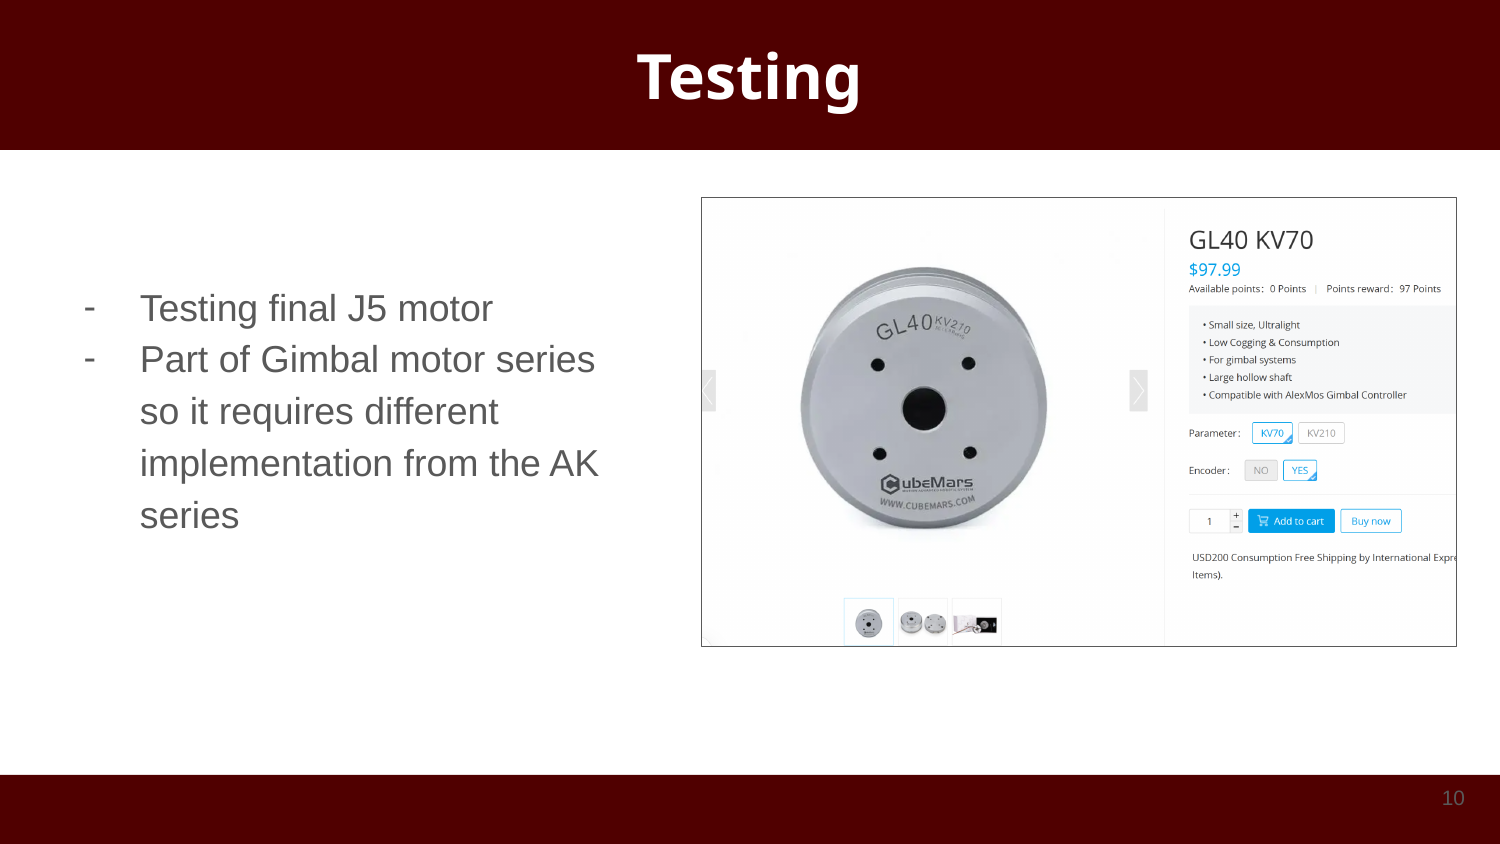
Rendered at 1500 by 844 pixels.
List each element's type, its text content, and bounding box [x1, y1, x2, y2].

picture [702, 197, 1457, 646]
title [0, 774, 1500, 844]
title Testing [0, 0, 1500, 150]
text_box Testing final J5 motor Part of Gimbal motor series so it requires different implementation from the AK series [49, 261, 659, 582]
slide_number ‹#› [1389, 764, 1480, 830]
